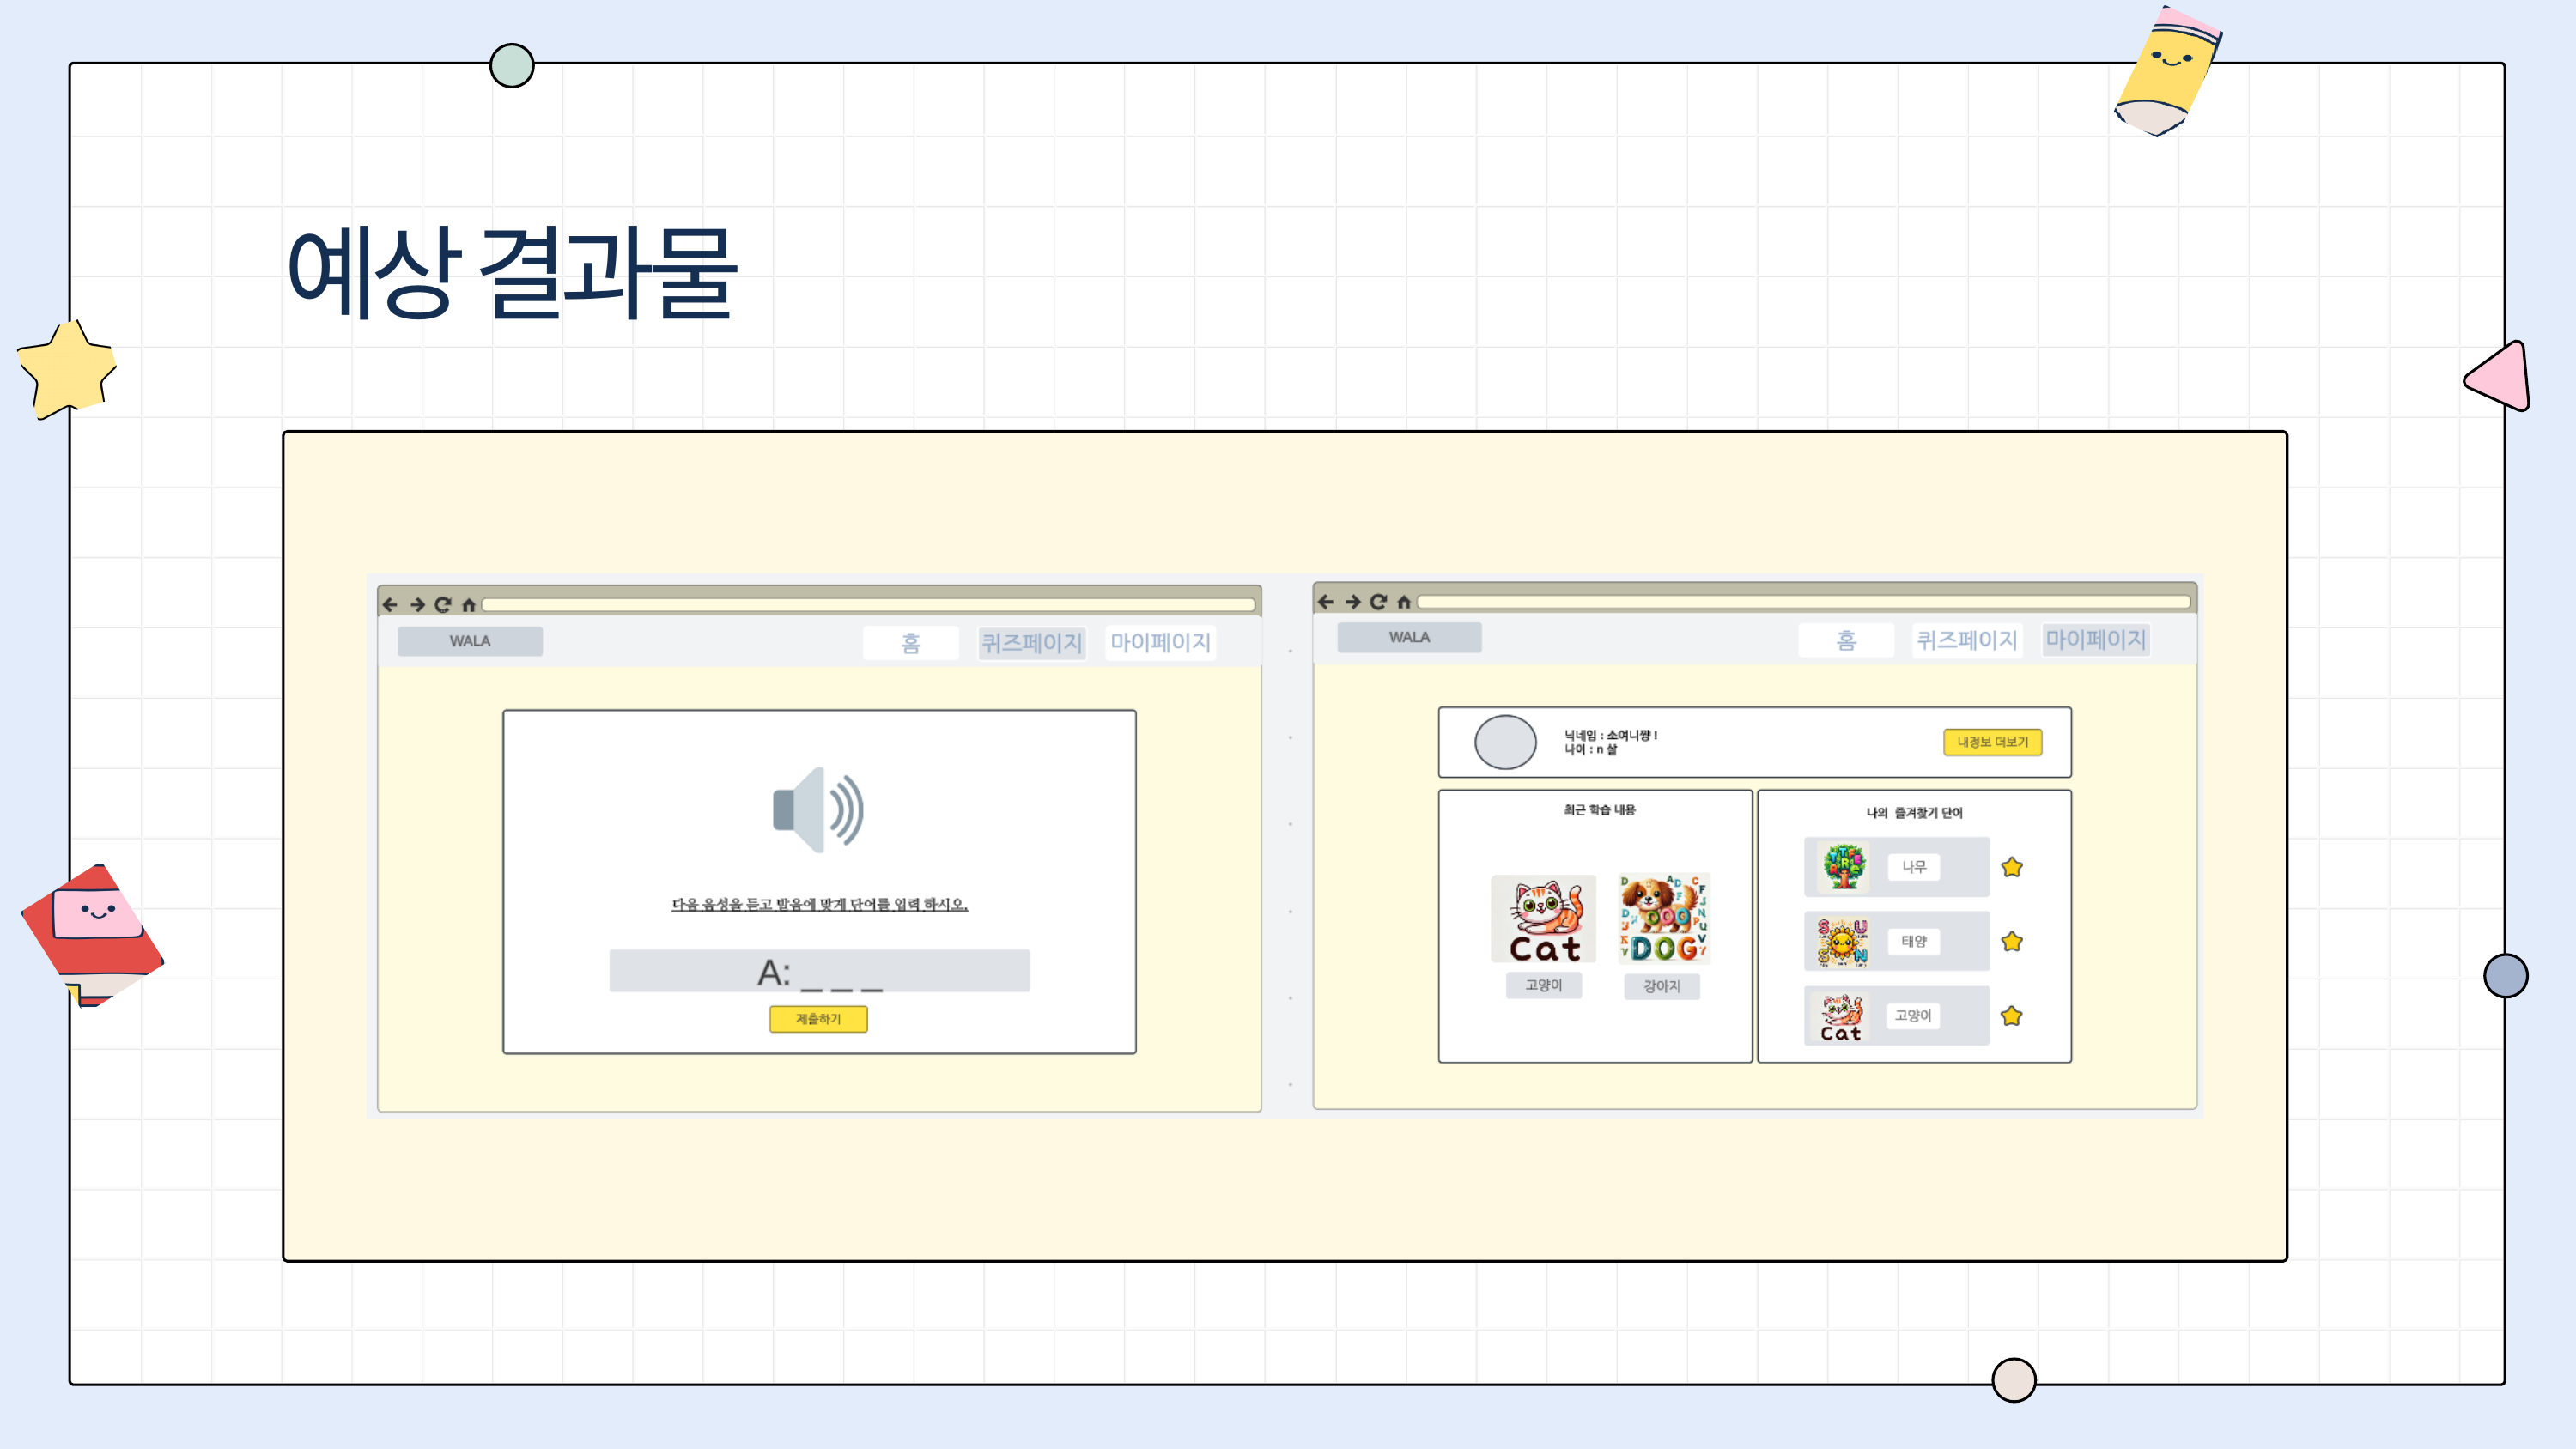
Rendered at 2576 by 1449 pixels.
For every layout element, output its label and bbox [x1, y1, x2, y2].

text_box [13, 4, 2560, 1403]
text_box [283, 431, 2287, 1262]
